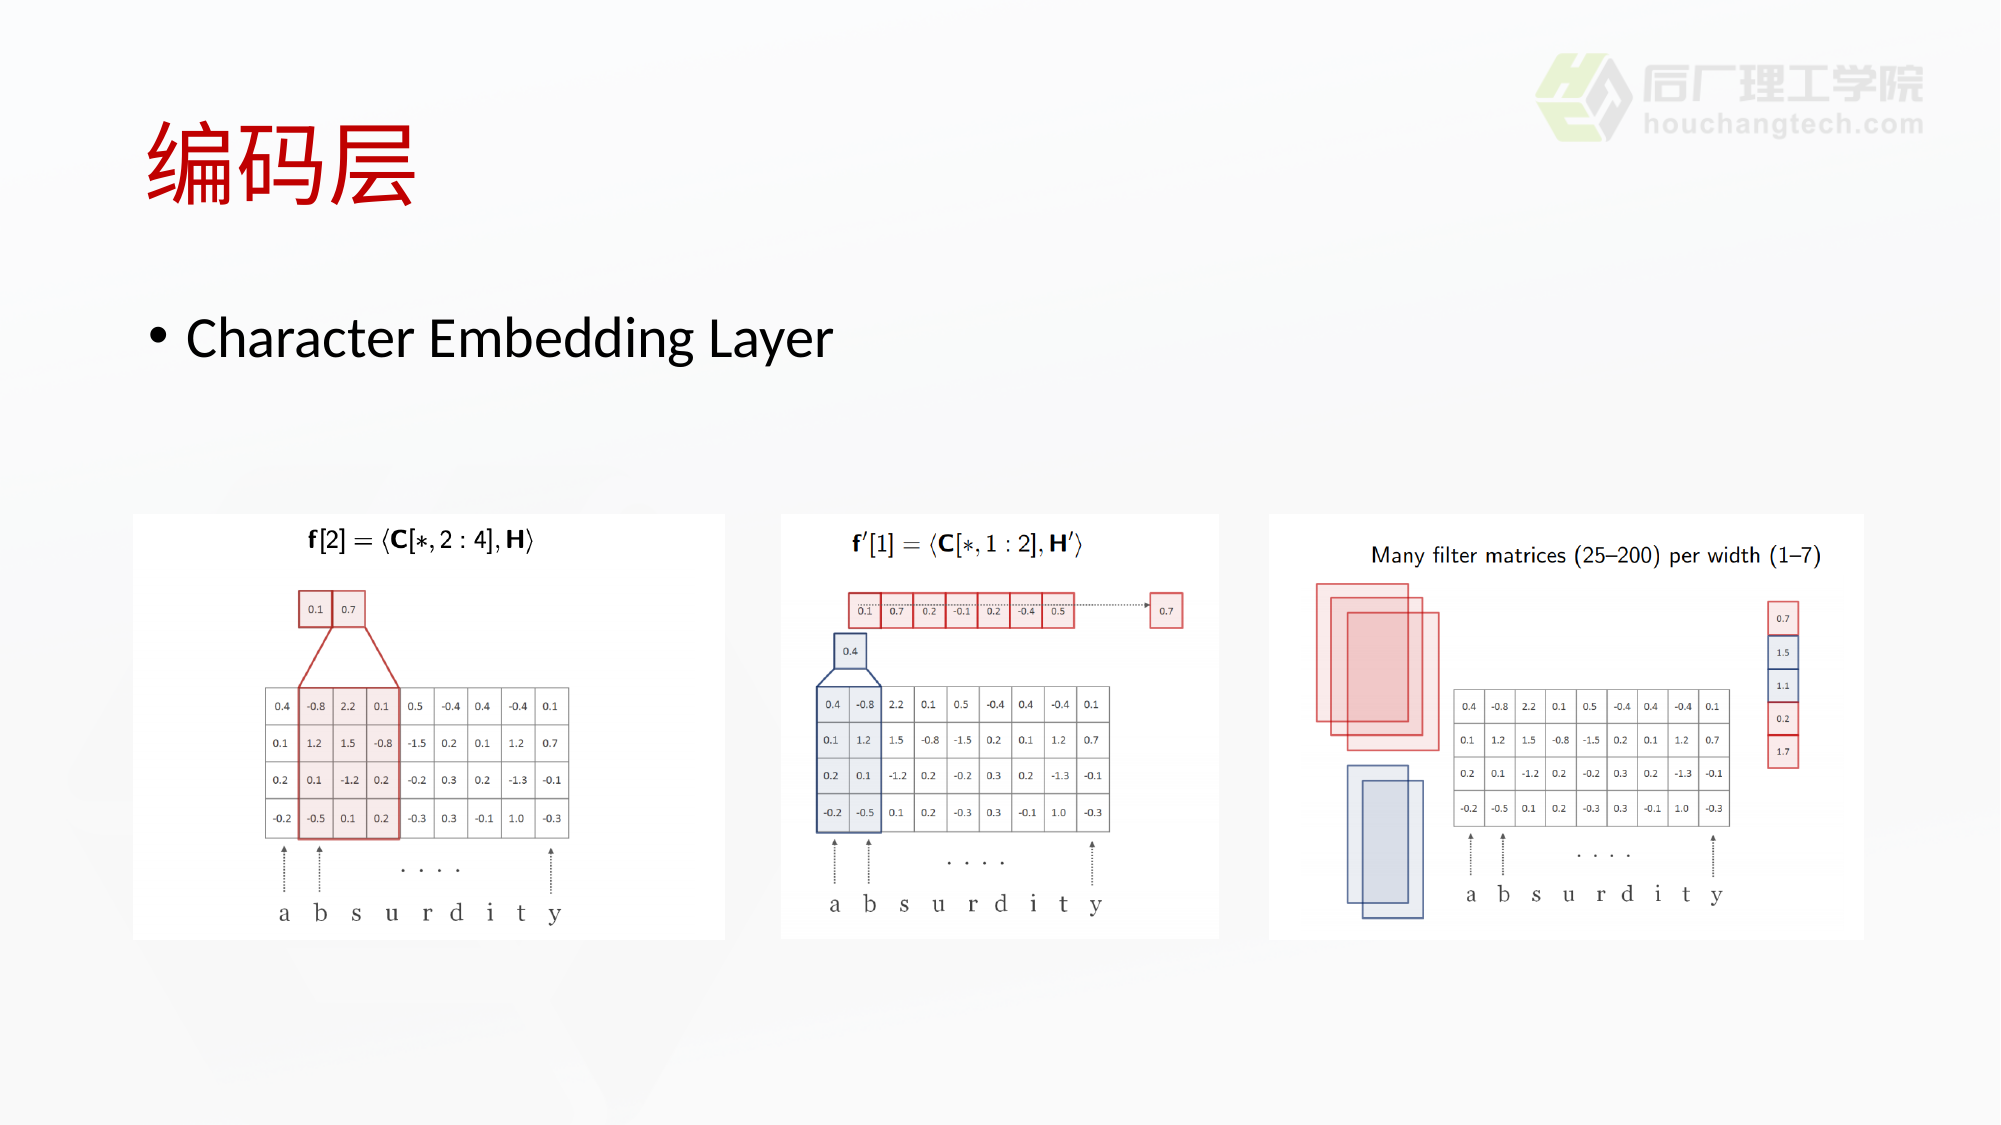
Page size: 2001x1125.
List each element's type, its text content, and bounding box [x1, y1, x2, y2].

picture [1268, 514, 1865, 941]
picture [133, 514, 725, 941]
picture [780, 514, 1219, 939]
list Character Embedding Layer [140, 298, 1867, 1014]
title 编码层 [136, 59, 1863, 278]
